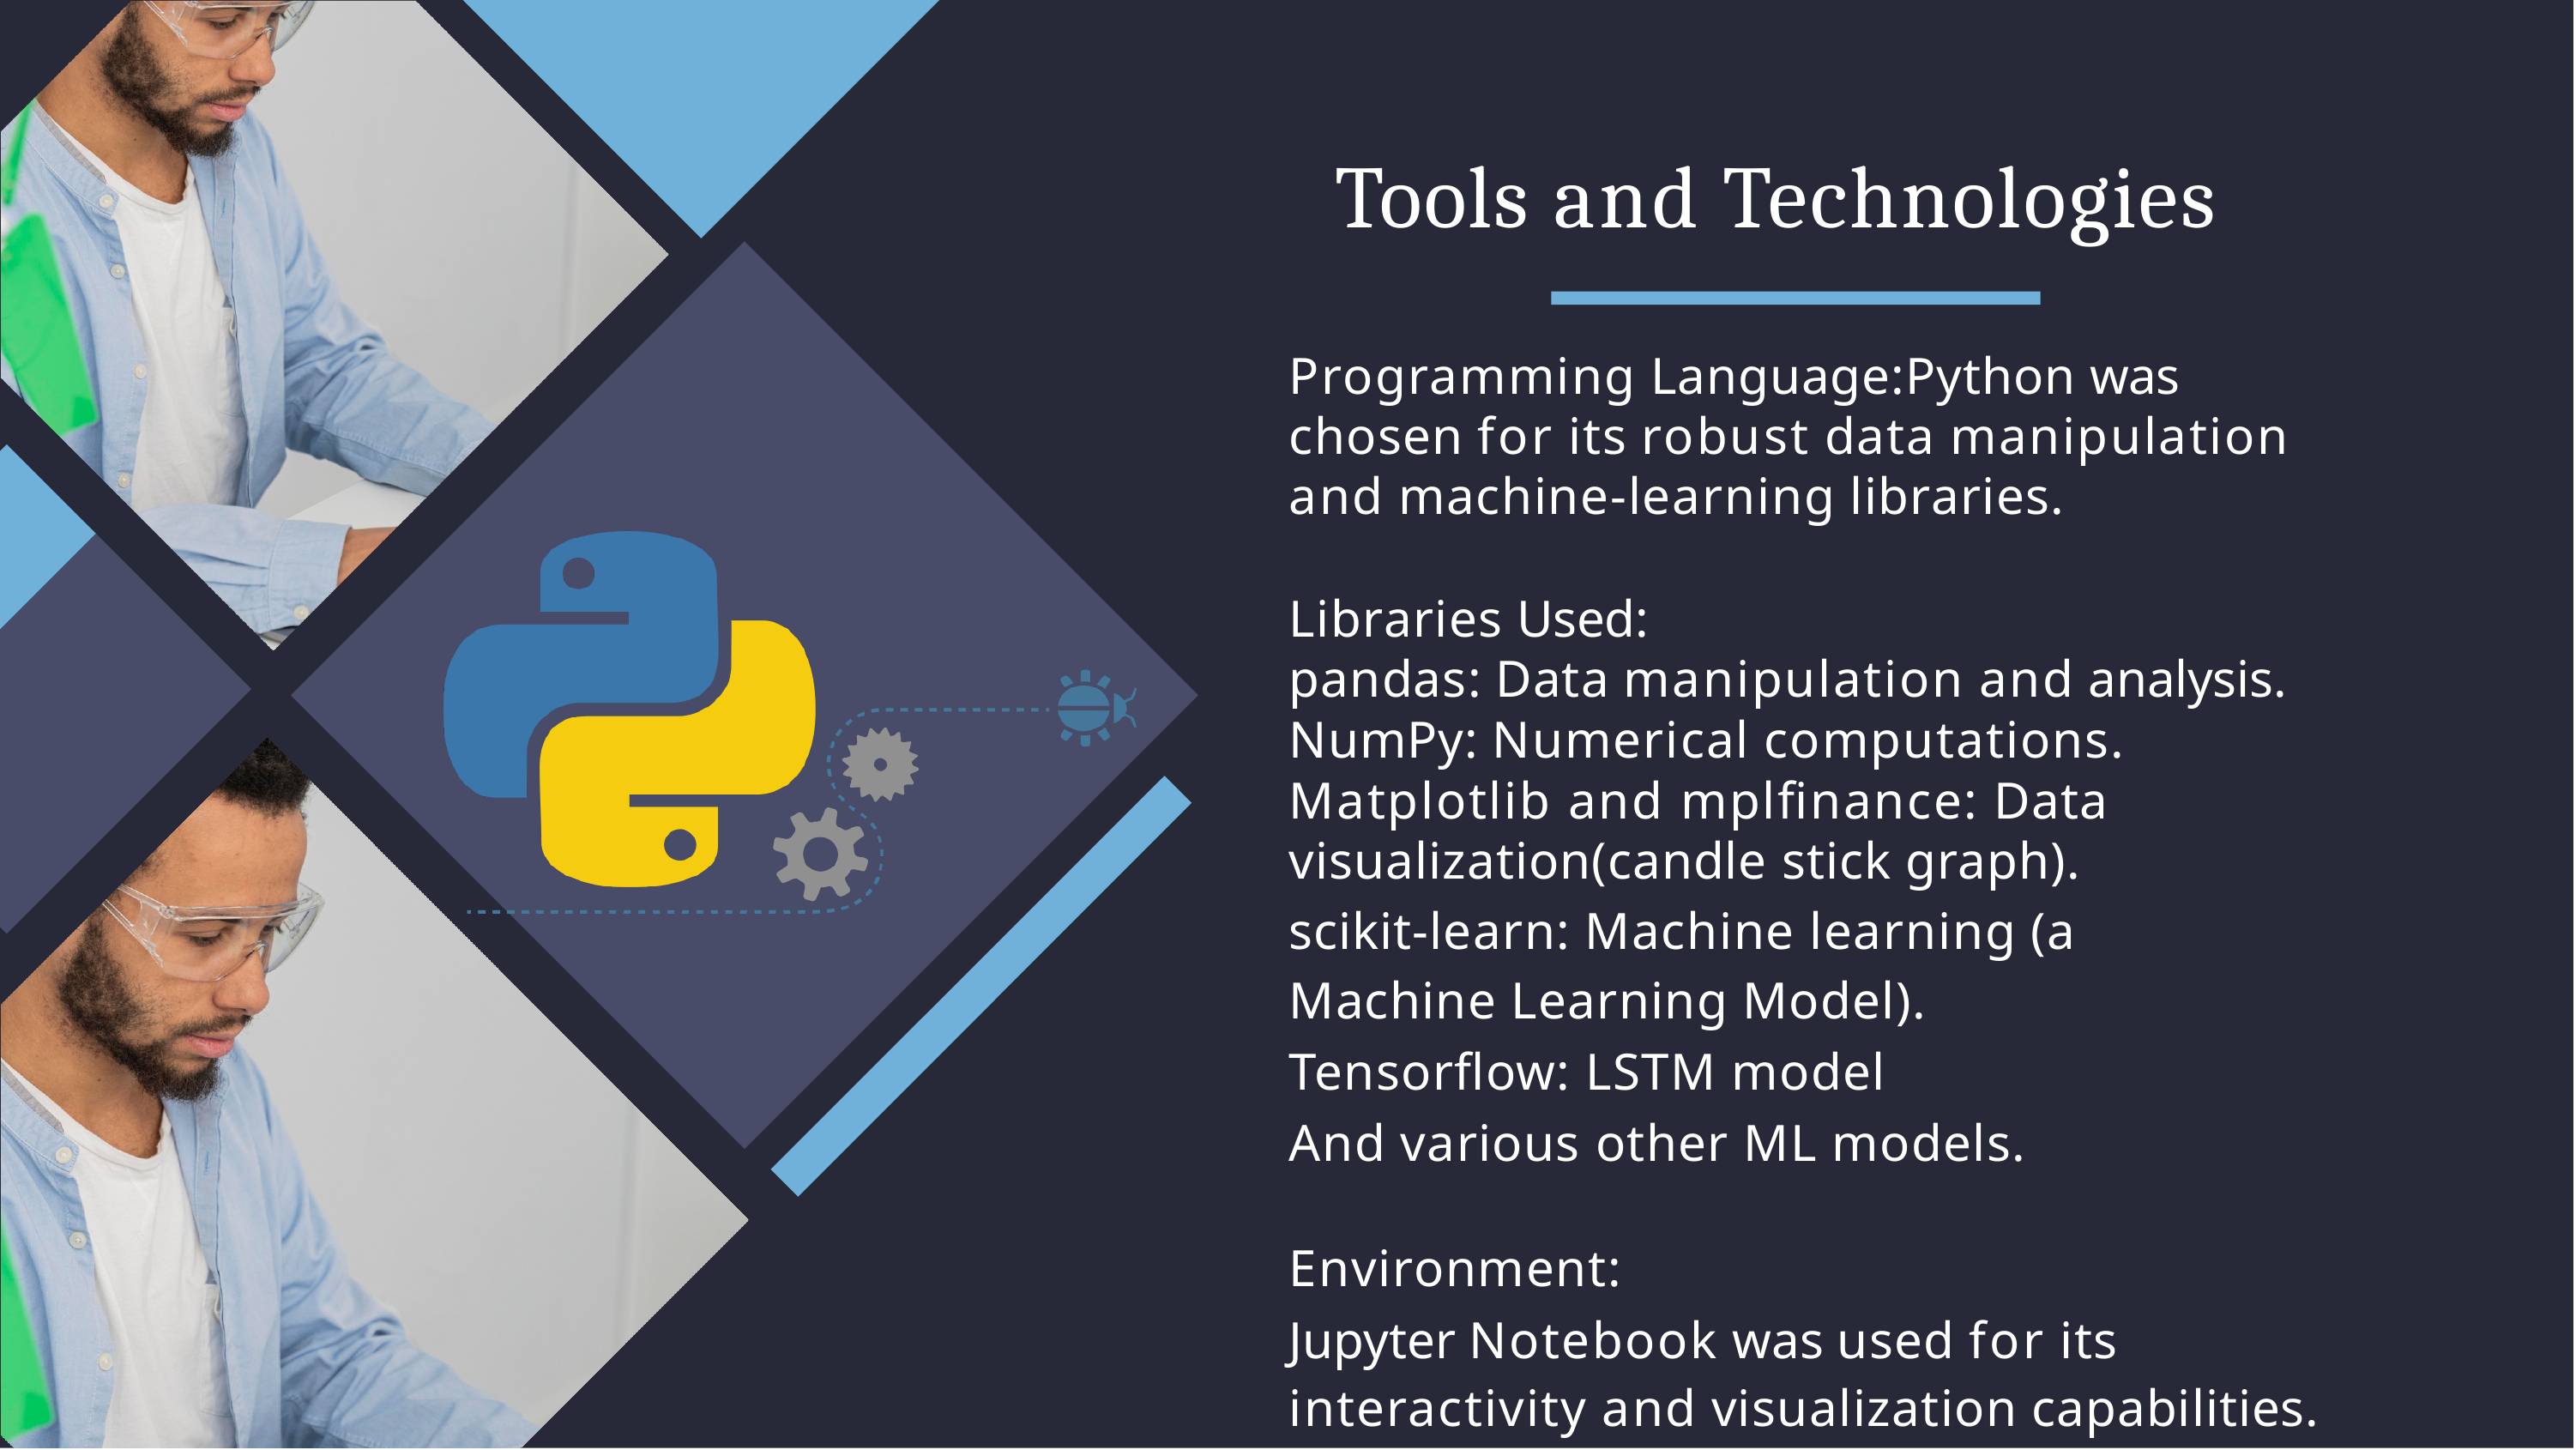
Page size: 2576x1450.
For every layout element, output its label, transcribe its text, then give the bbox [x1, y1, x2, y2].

picture [293, 478, 1287, 966]
title Tools and Technologies [1333, 137, 2318, 342]
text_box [0, 0, 1199, 1448]
text_box Programming Language:Python was chosen for its robust data manipulation and machine-learning libraries. Libraries Used: pandas: Data manipulation and analysis. NumPy: Numerical computations. Matplotlib and mplfinance: Data visualization(candle stick graph). scikit-learn: Machine learning (a Machine Learning Model). Tensorflow: LSTM model And various other ML models. Environment: Jupyter Notebook was used for its interactivity and visualization capabilities. [1287, 342, 2397, 1437]
text_box [1551, 291, 2041, 305]
